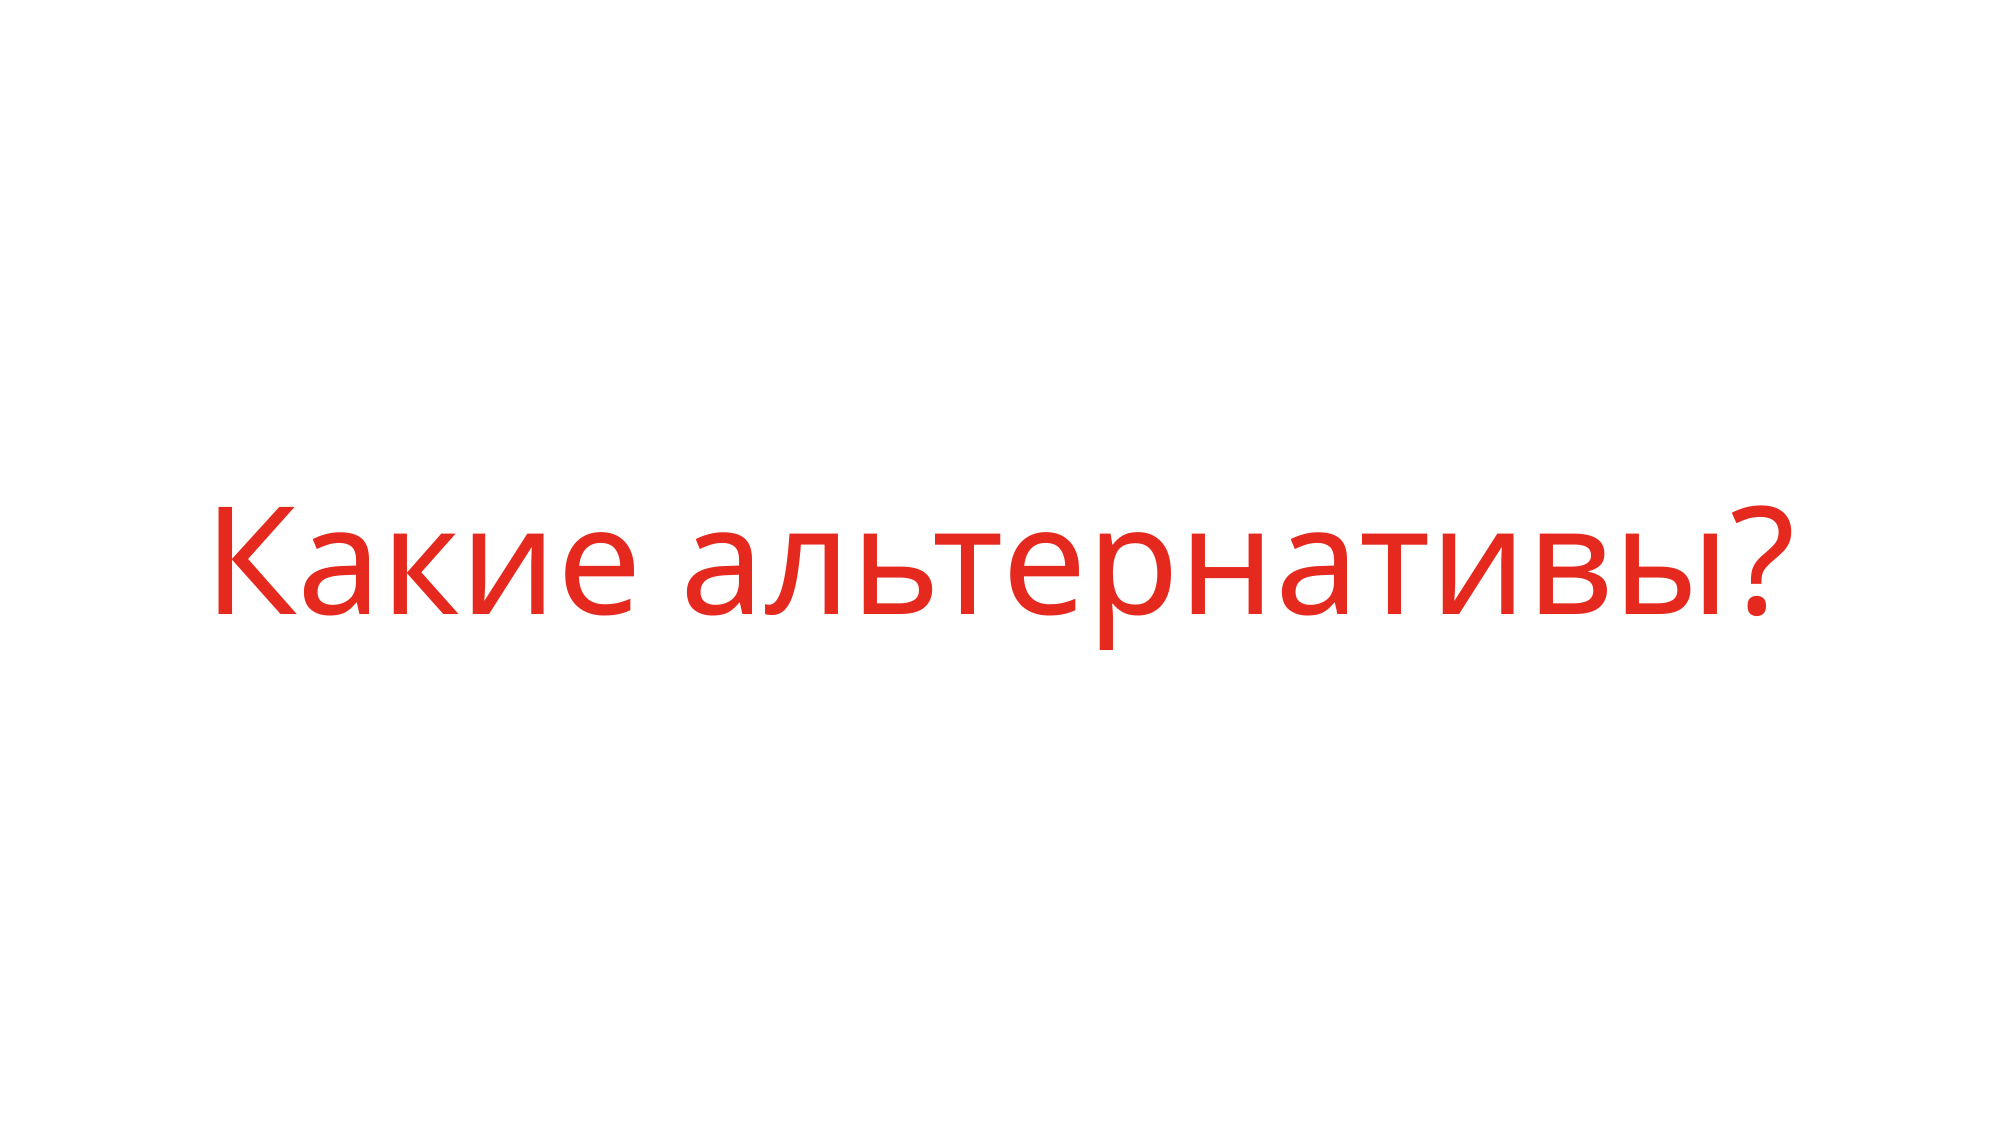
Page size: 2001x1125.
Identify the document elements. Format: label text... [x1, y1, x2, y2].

title Какие альтернативы? [49, 284, 1951, 841]
